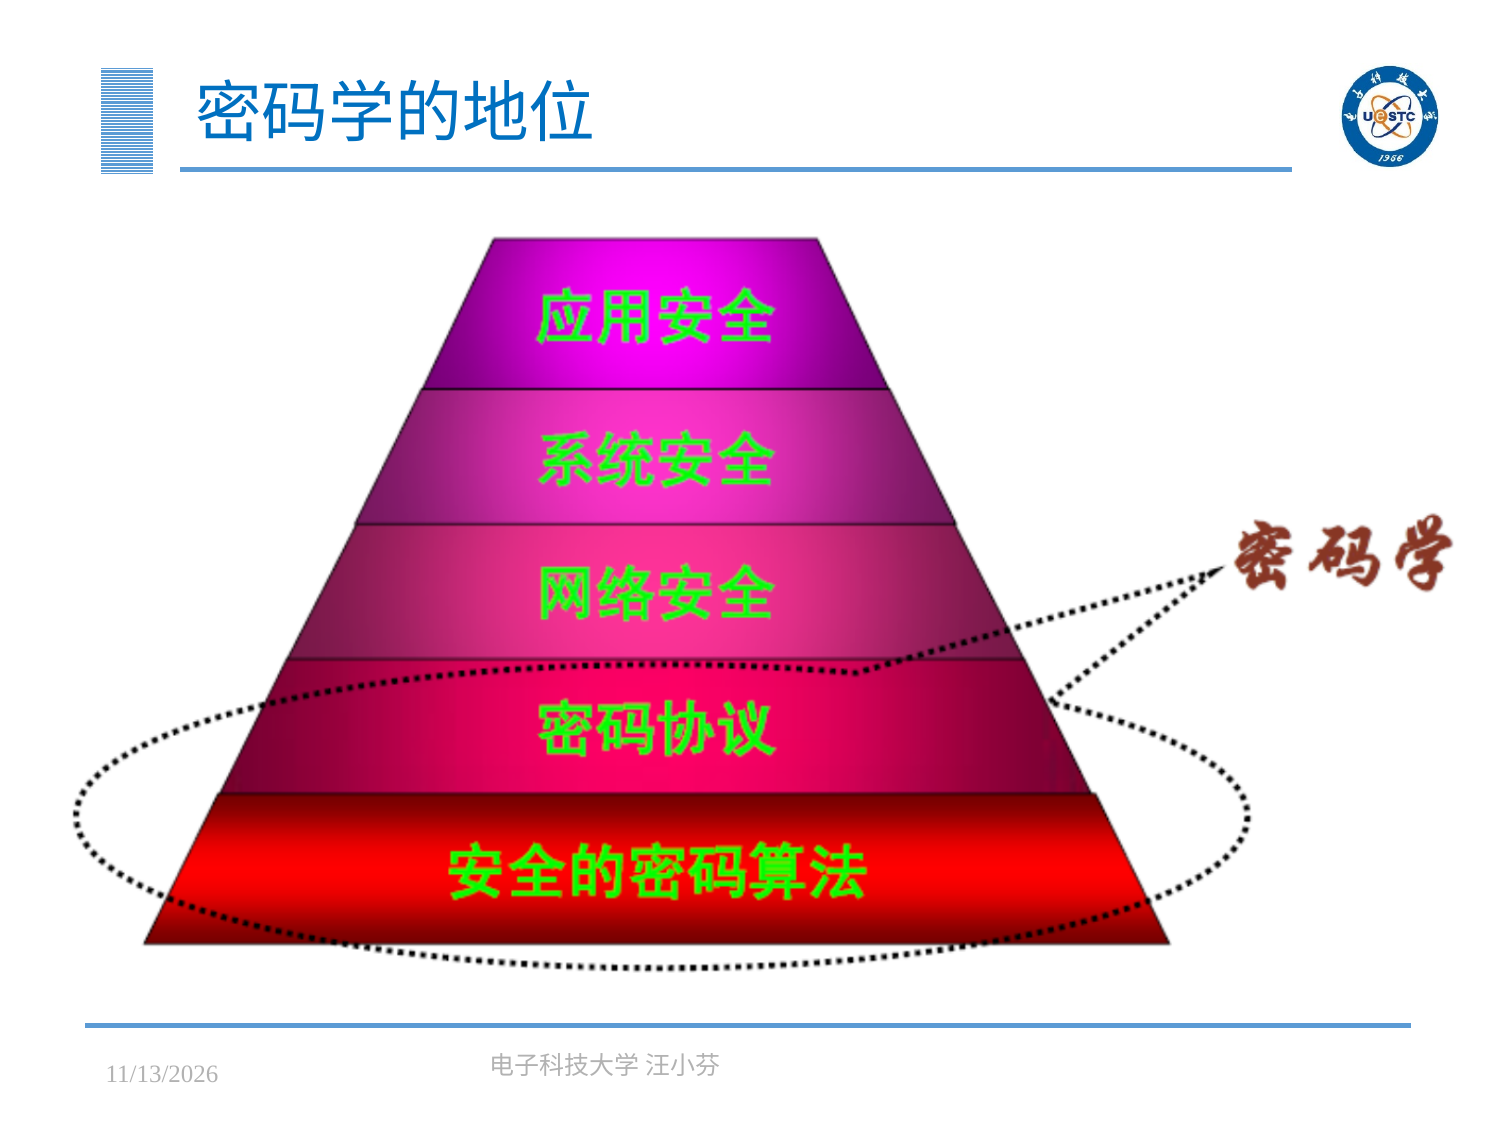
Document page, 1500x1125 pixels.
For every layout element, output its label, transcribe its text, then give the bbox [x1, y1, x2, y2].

picture [41, 228, 1459, 973]
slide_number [90, 1042, 429, 1103]
picture [1339, 63, 1440, 171]
footer 电子科技大学 汪小芬 [474, 1042, 1019, 1103]
title 密码学的地位 [180, 59, 1293, 170]
